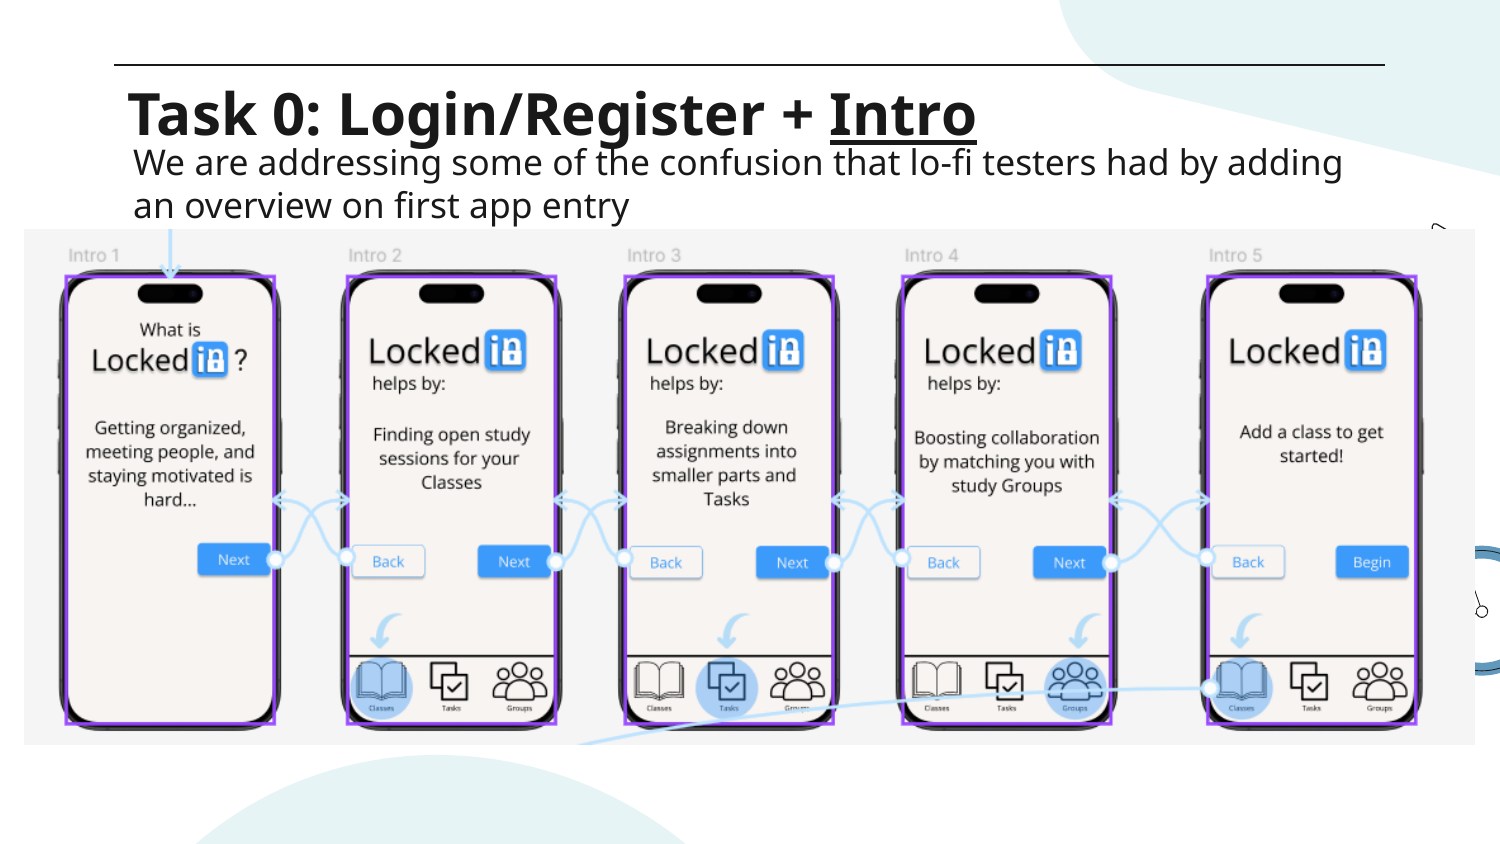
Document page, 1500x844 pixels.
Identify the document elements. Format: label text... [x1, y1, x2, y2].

title Task 0: Login/Register + Intro [112, 78, 1249, 163]
picture [24, 229, 1476, 745]
title We are addressing some of the confusion that lo-fi testers had by adding an overview on first app entry [118, 146, 1382, 227]
